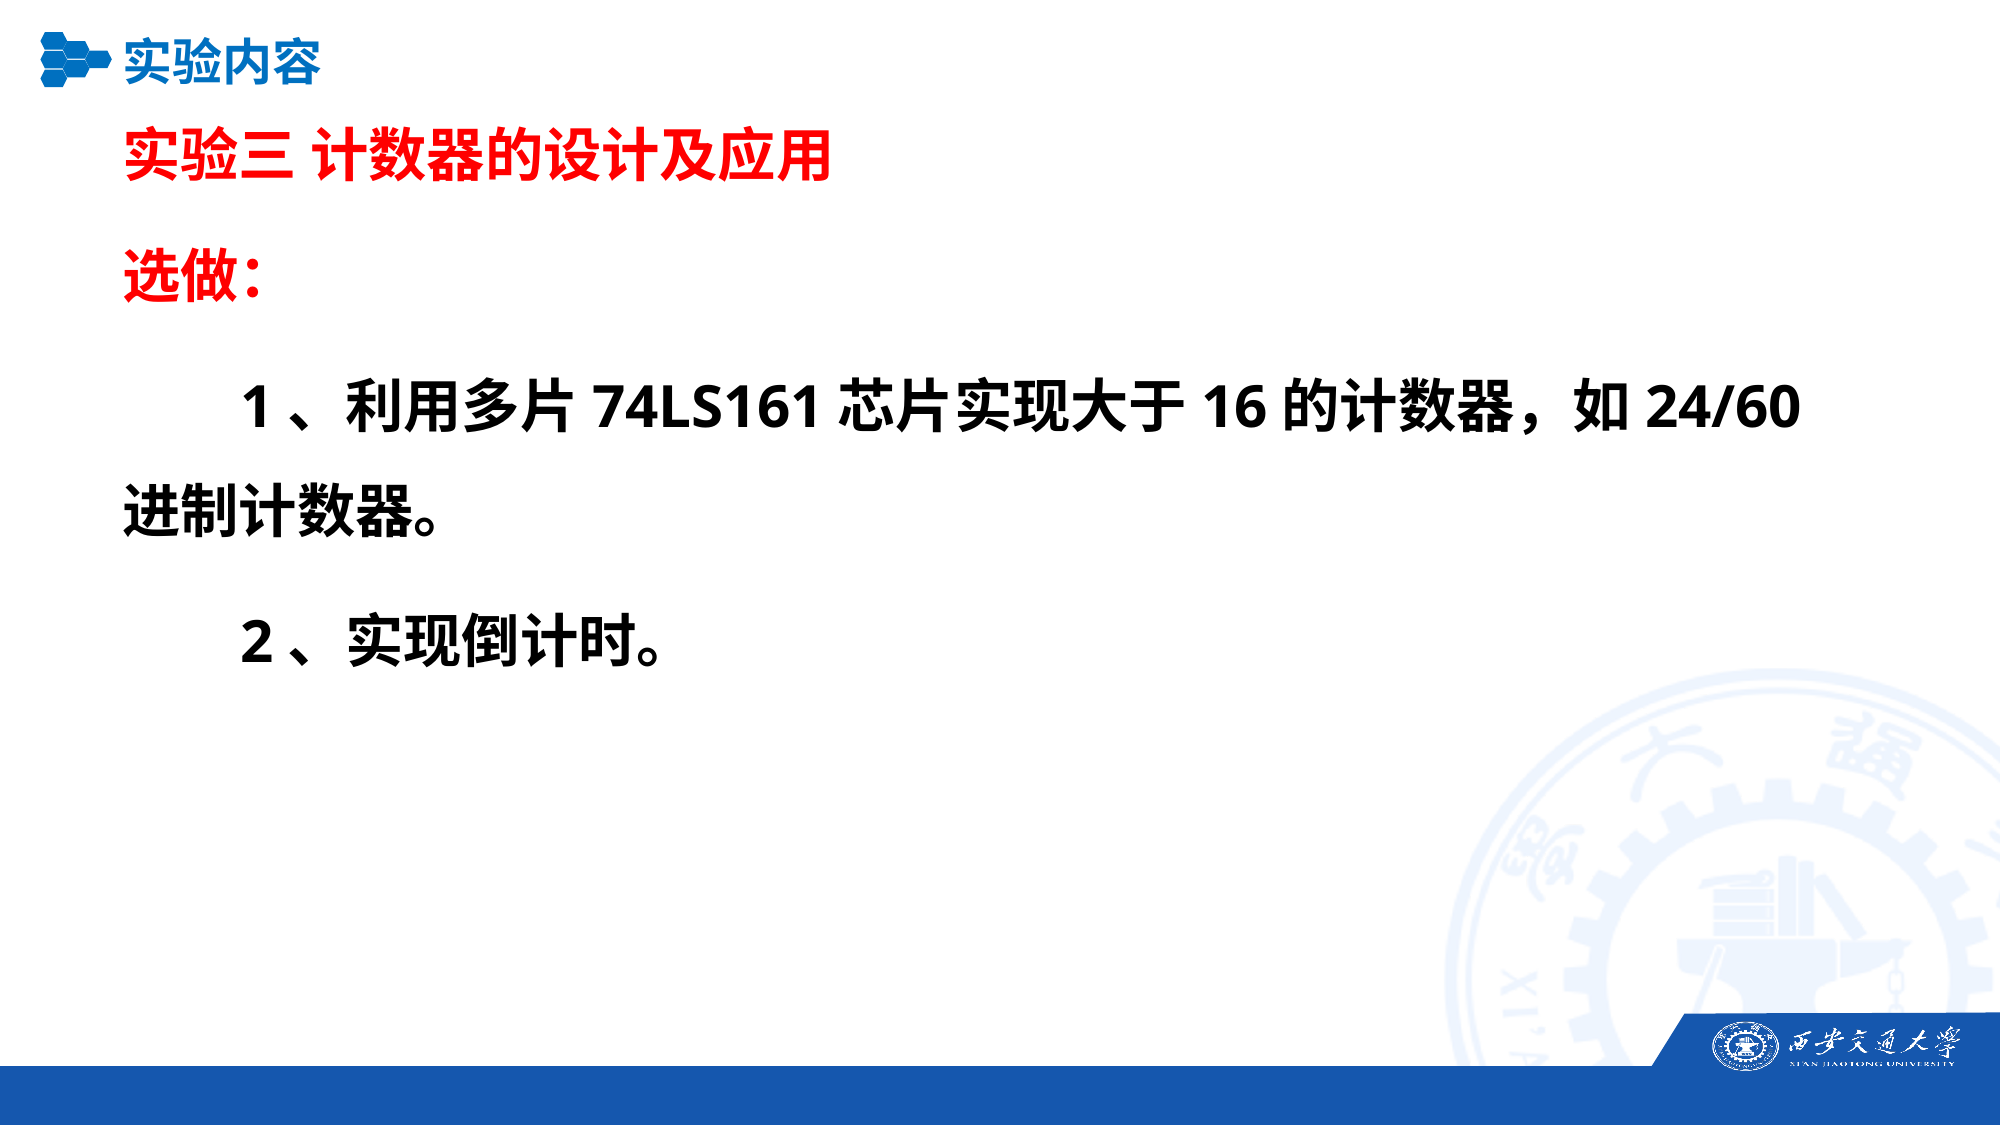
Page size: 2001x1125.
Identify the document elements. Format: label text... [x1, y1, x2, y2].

text_box 选做： 1、利用多片74LS161芯片实现大于16的计数器，如24/60进制计数器。 2、实现倒计时。 [107, 197, 1879, 682]
text_box 实验内容 [107, 22, 578, 98]
text_box 实验三 计数器的设计及应用 [107, 111, 1693, 196]
